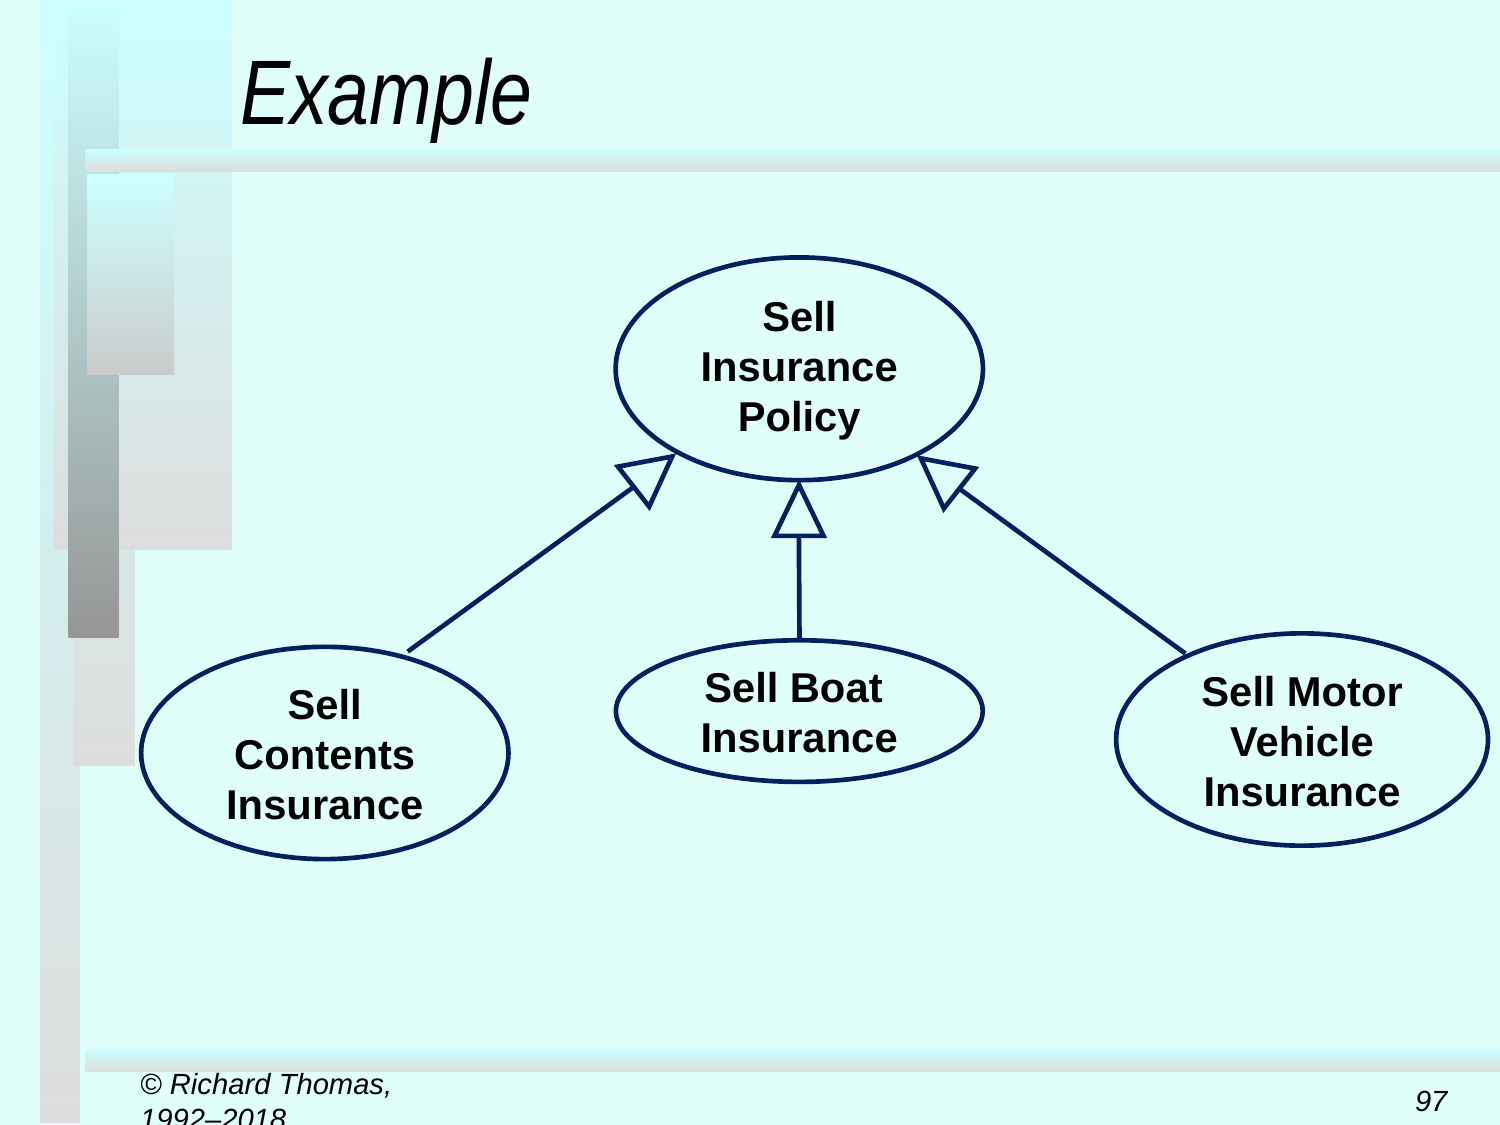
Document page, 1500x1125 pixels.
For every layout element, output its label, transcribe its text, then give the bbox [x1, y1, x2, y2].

text_box Sell Insurance Policy [615, 257, 983, 481]
title Example [225, 0, 1500, 150]
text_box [407, 446, 678, 652]
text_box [915, 447, 1186, 654]
slide_number © Richard Thomas, 1992–2018 [125, 1074, 438, 1125]
text_box Sell Motor Vehicle Insurance [1116, 633, 1489, 846]
slide_number 97 [1387, 1074, 1463, 1125]
text_box Sell Contents Insurance [141, 646, 509, 860]
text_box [774, 484, 824, 639]
text_box Sell Boat Insurance [615, 640, 983, 782]
